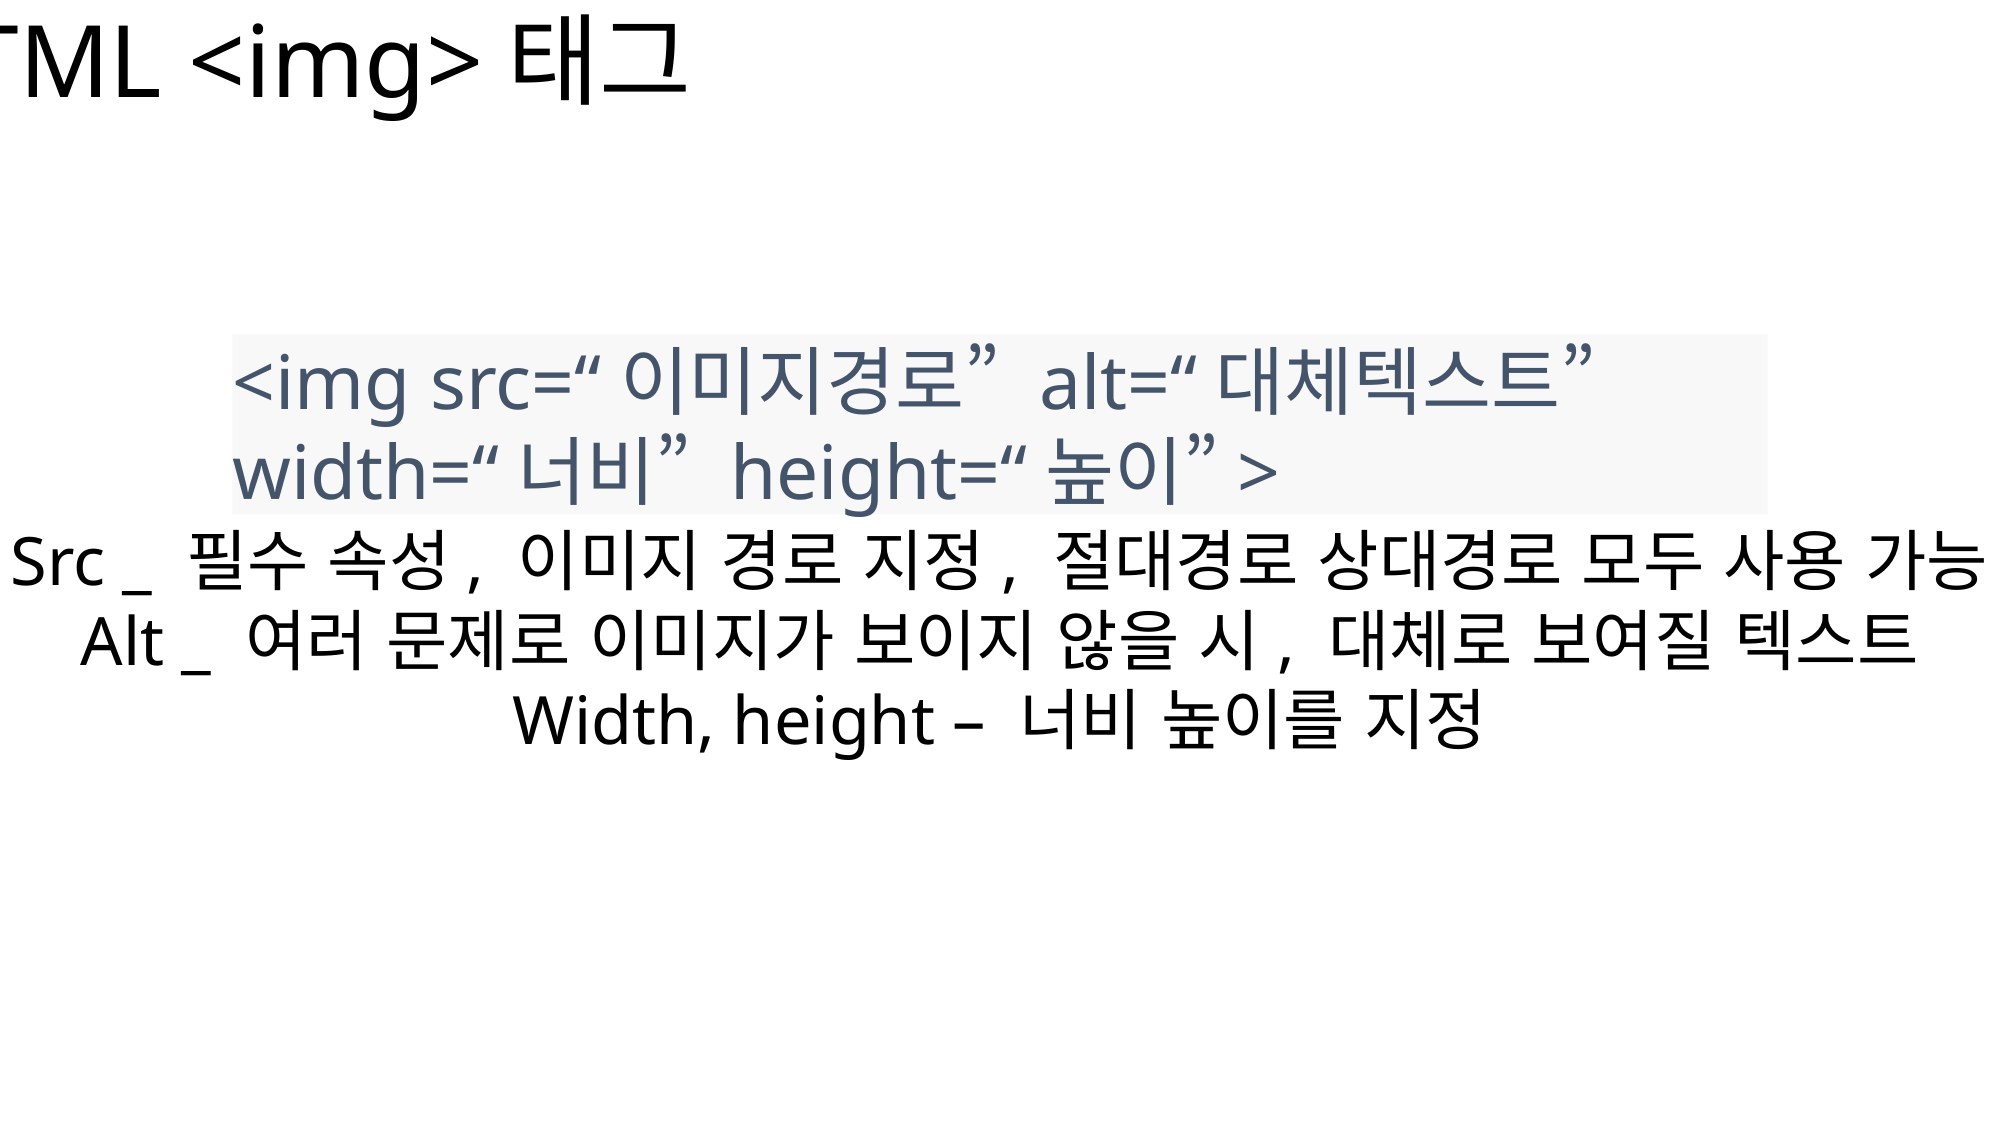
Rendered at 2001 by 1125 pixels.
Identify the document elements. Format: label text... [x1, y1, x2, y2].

text_box Src _ 필수 속성, 이미지 경로 지정, 절대경로 상대경로 모두 사용 가능 Alt _ 여러 문제로 이미지가 보이지 않을 시, 대체로 보여질 텍스트 Width, height – 너비 높이를 지정 [0, 511, 2000, 766]
text_box HTML <img>태그 [0, 0, 707, 125]
text_box <img src=“이미지경로” alt=“대체텍스트” width=“너비” height=“높이”> [232, 334, 1768, 511]
